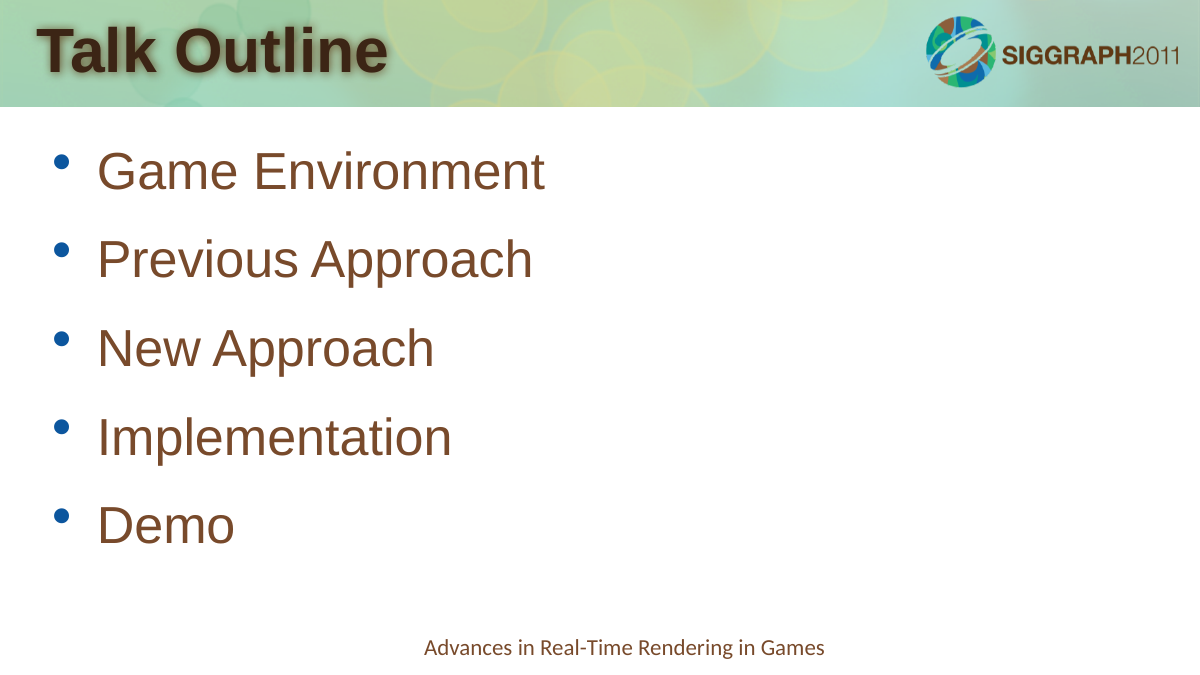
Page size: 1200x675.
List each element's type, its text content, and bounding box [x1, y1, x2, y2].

picture [0, 0, 1200, 107]
title Talk Outline [24, 0, 1128, 96]
list Game Environment Previous Approach New Approach Implementation Demo [39, 124, 1145, 638]
